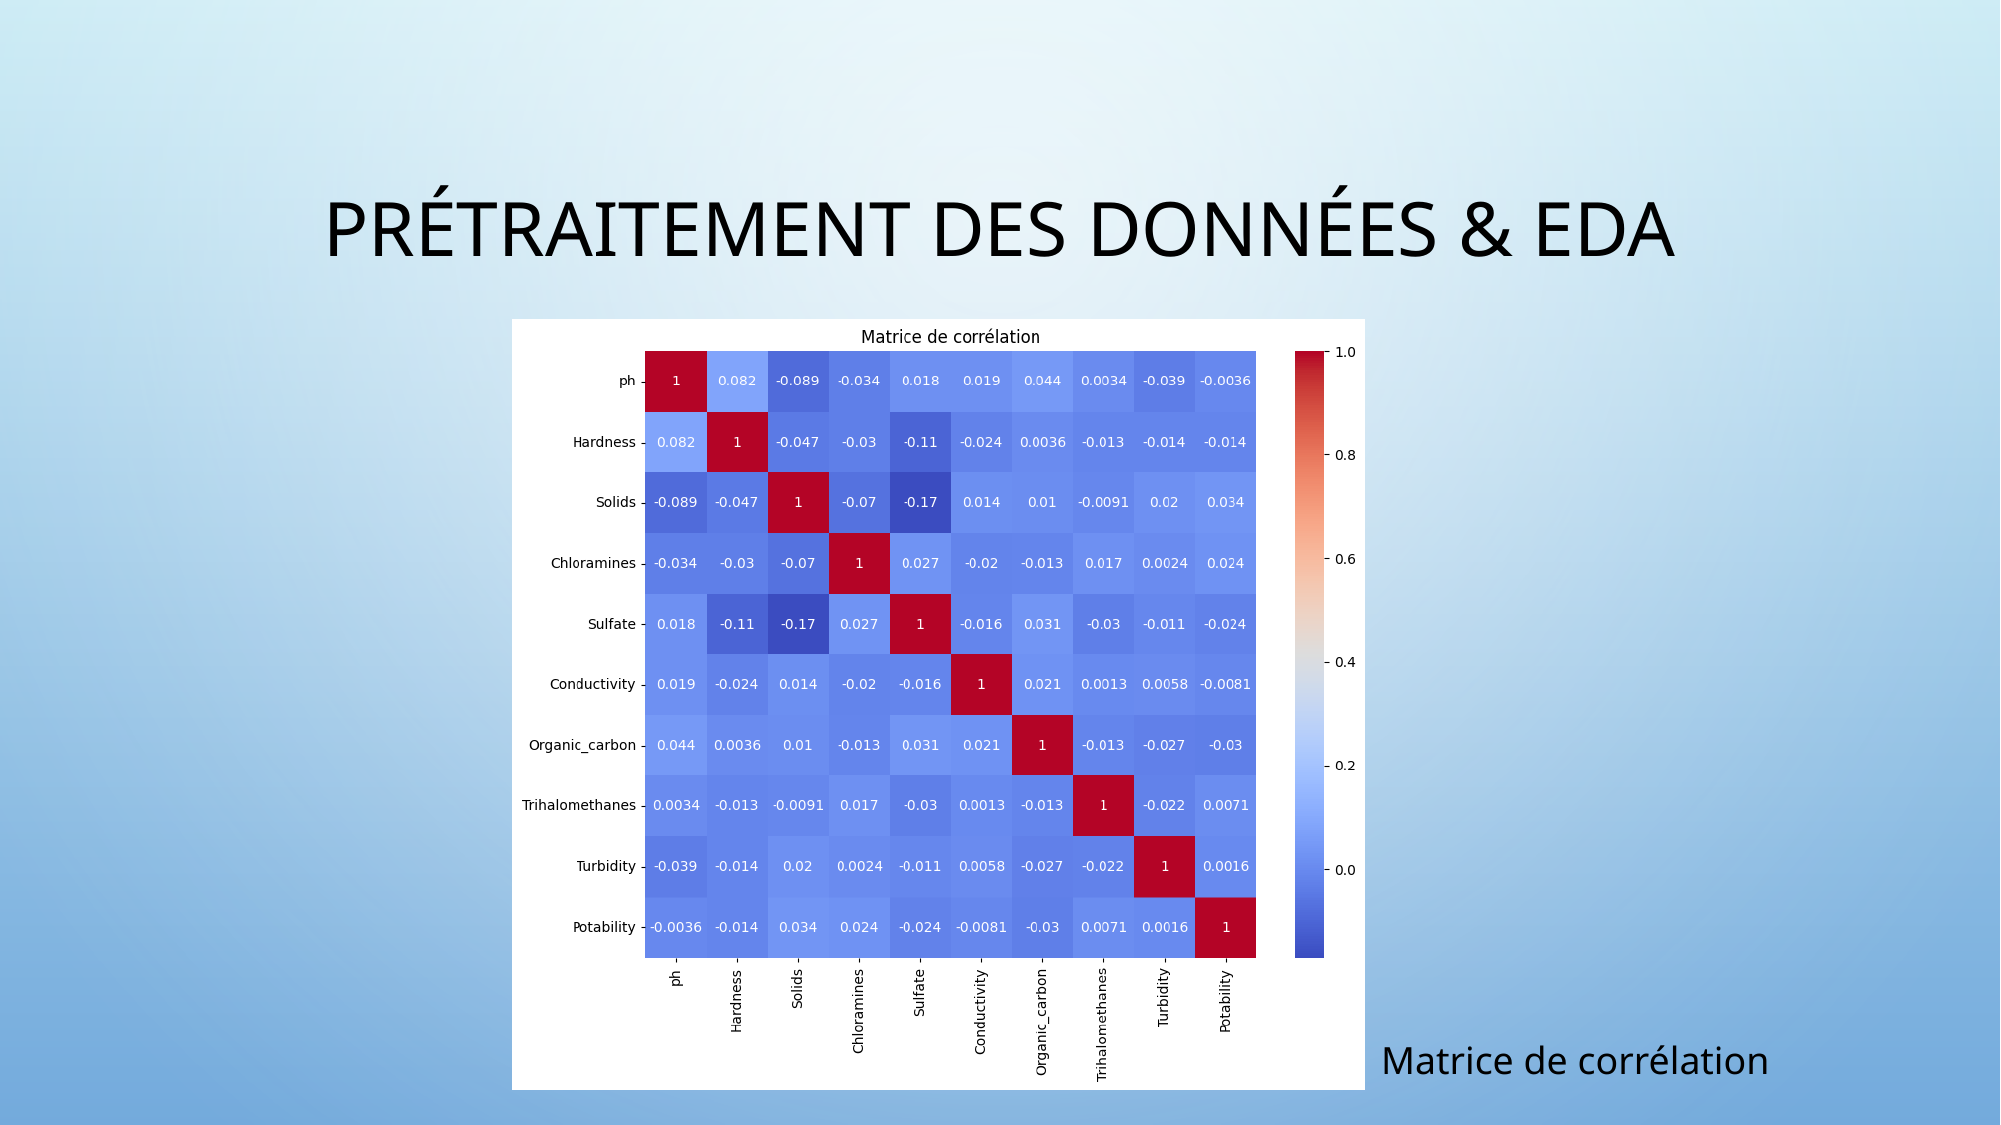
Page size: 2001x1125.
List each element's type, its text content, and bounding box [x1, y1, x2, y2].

text_box Matrice de corrélation [1370, 1029, 2000, 1090]
picture [511, 318, 1365, 1091]
title Prétraitement des données & eda [149, 101, 1851, 364]
